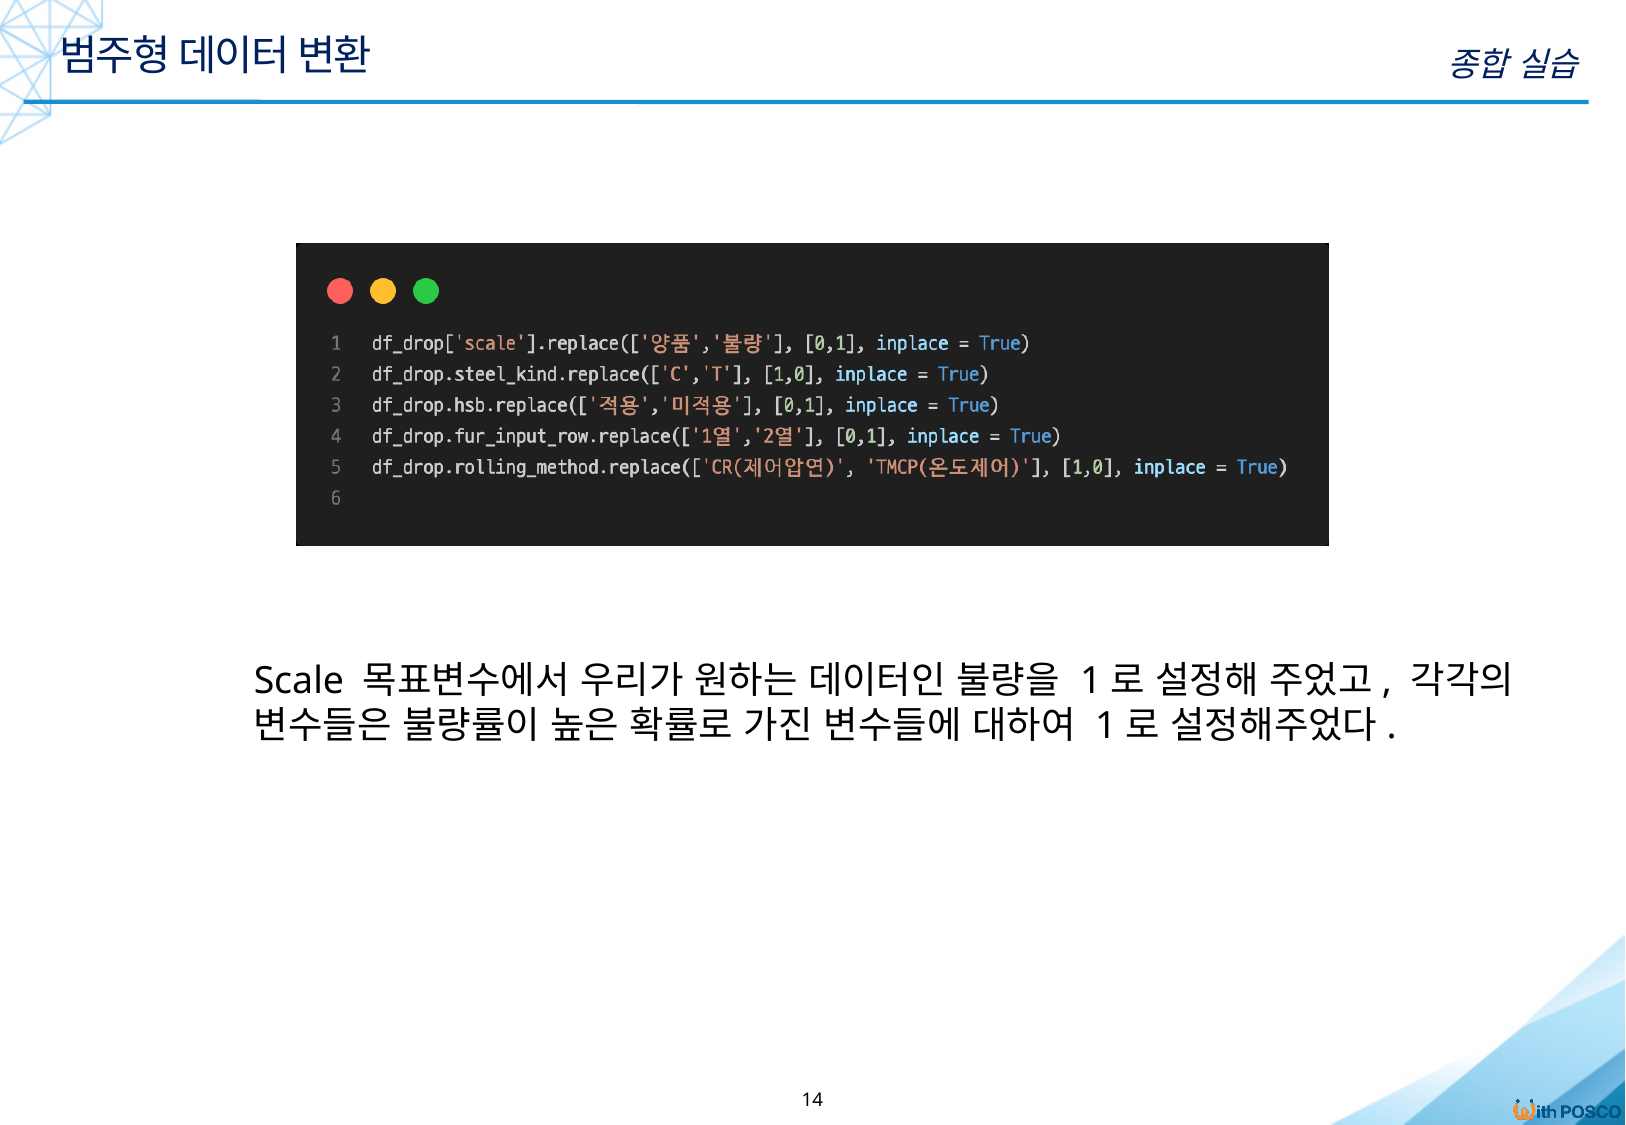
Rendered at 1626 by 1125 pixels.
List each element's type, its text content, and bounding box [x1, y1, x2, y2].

picture [0, 0, 1625, 1125]
text_box 범주형 데이터 변환 [44, 21, 1321, 87]
text_box 종합 실습 [1321, 35, 1594, 81]
text_box Scale 목표변수에서 우리가 원하는 데이터인 불량을 1로 설정해 주었고, 각각의 변수들은 불량률이 높은 확률로 가진 변수들에 대하여 1로 설정해주었다. [238, 649, 1560, 754]
